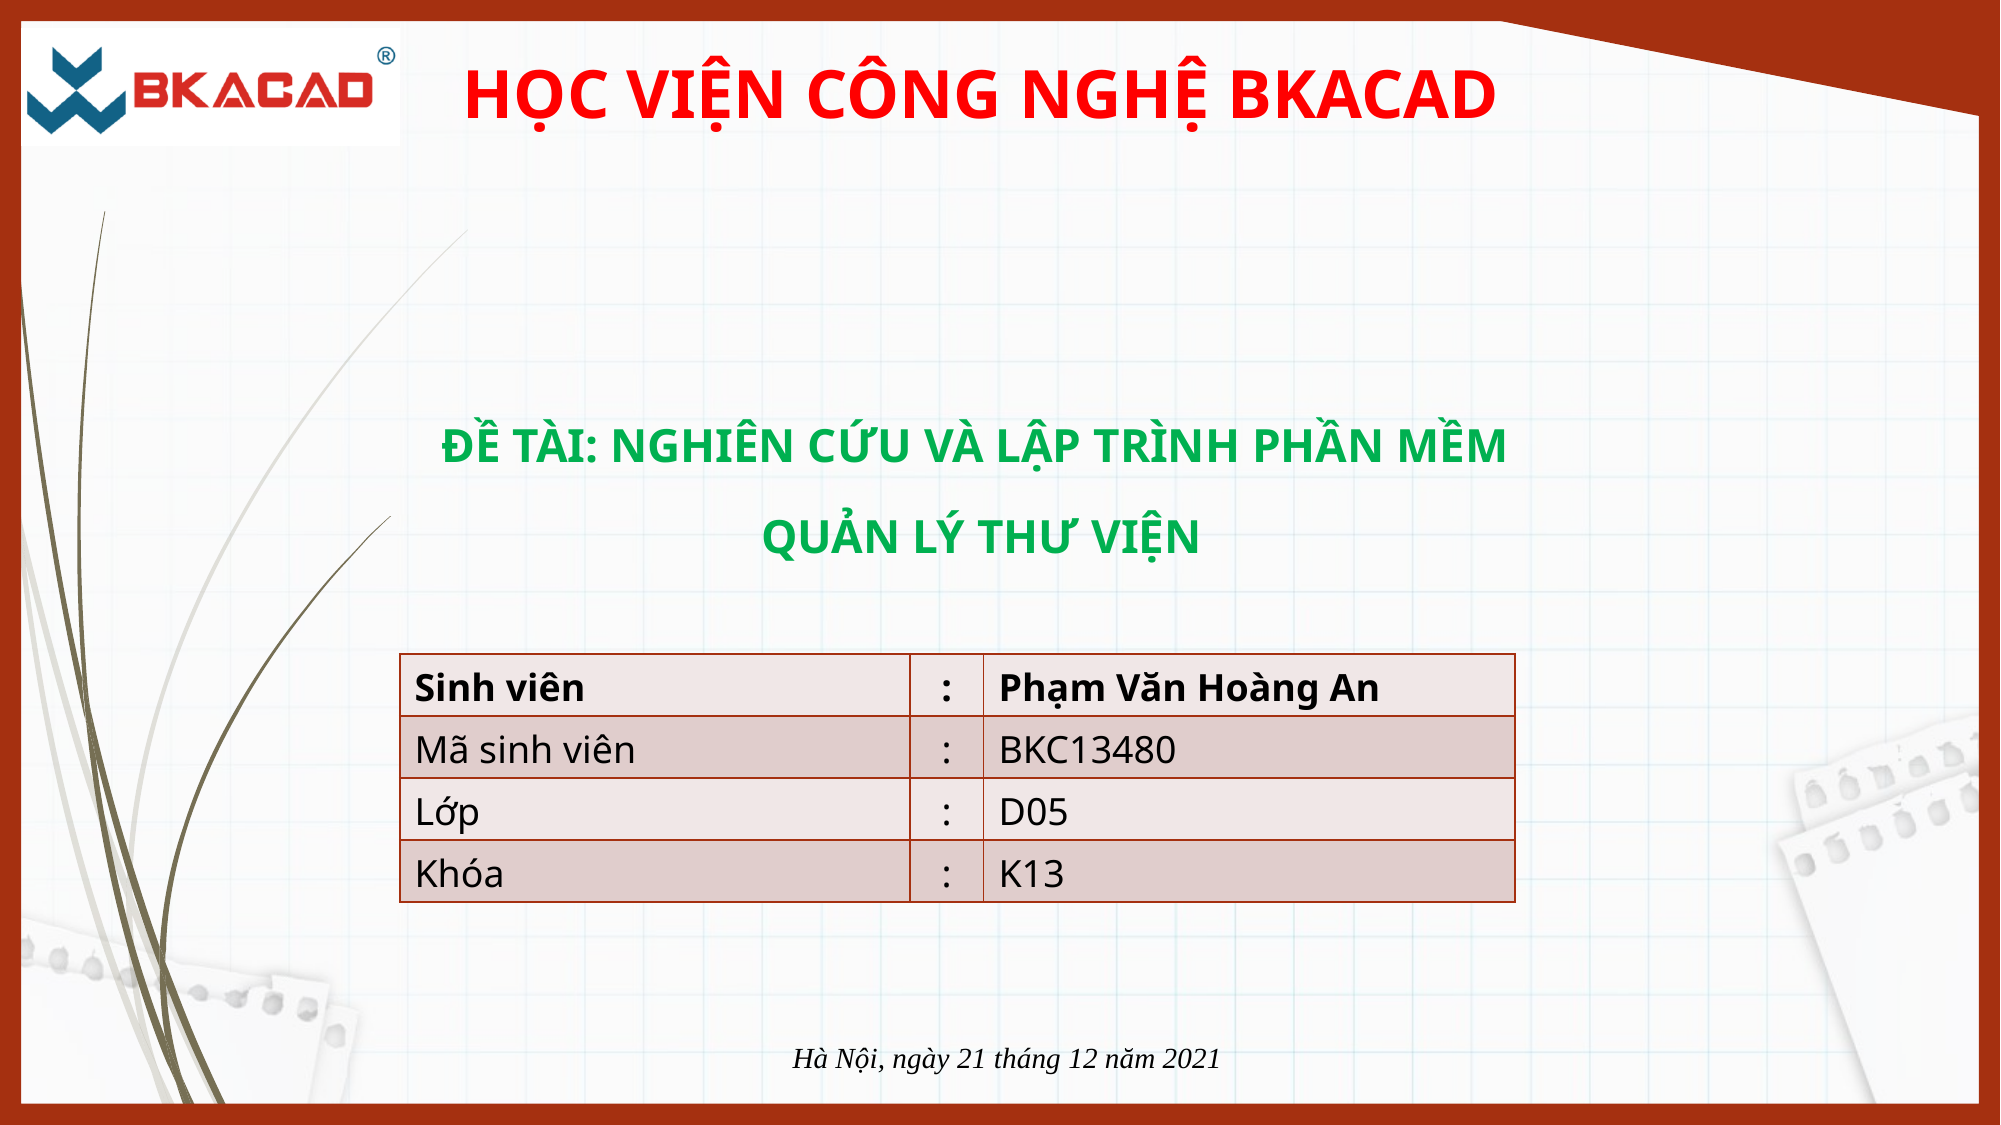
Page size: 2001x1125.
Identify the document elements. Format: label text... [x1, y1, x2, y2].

table_cell Khóa [401, 841, 909, 901]
table_cell : [911, 841, 983, 901]
picture [20, 28, 400, 146]
table_cell Mã sinh viên [401, 717, 909, 777]
table_header : [911, 655, 983, 715]
text_box [0, 0, 2000, 1125]
table_cell D05 [984, 779, 1514, 839]
table_cell : [911, 717, 983, 777]
table_cell Lớp [401, 779, 909, 839]
text_box [1410, 2, 2000, 122]
table_header Sinh viên [401, 655, 909, 715]
text_box Hà Nội, ngày 21 tháng 12 năm 2021 [777, 1032, 1237, 1083]
table_cell : [911, 779, 983, 839]
text_box ĐỀ TÀI: NGHIÊN CỨU VÀ LẬP TRÌNH PHẦN MỀM QUẢN LÝ THƯ VIỆN [36, 397, 1927, 570]
text_box HỌC VIỆN CÔNG NGHỆ BKACAD [404, 44, 1605, 139]
table_header Phạm Văn Hoàng An [984, 655, 1514, 715]
table_cell K13 [984, 841, 1514, 901]
table_cell BKC13480 [984, 717, 1514, 777]
